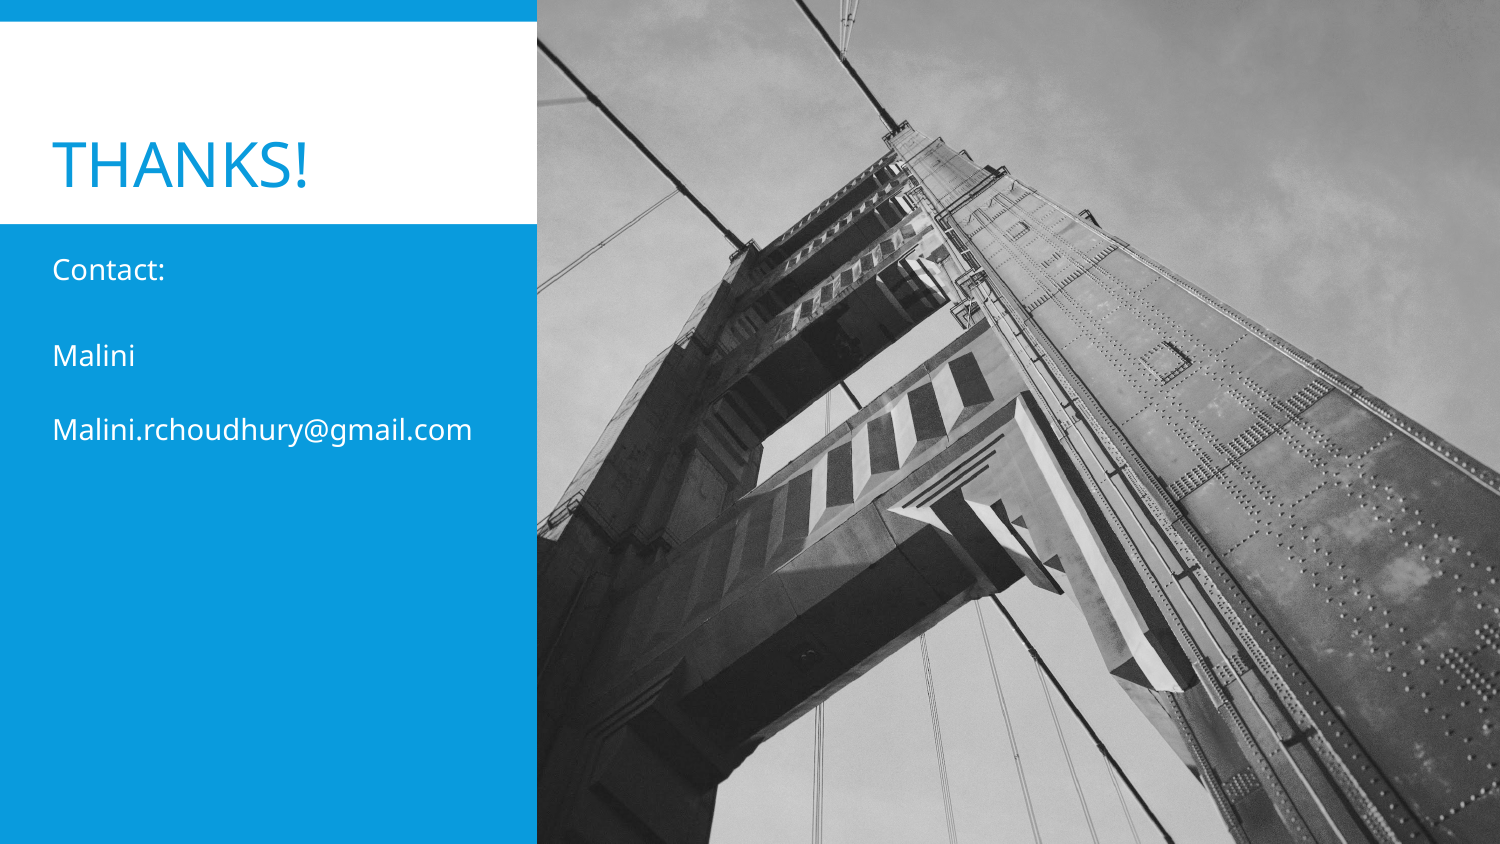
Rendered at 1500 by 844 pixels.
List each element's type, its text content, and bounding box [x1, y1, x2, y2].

picture [536, 0, 1500, 844]
title Thanks! [37, 58, 498, 216]
list Contact: Malini Malini.rchoudhury@gmail.com [37, 240, 498, 760]
